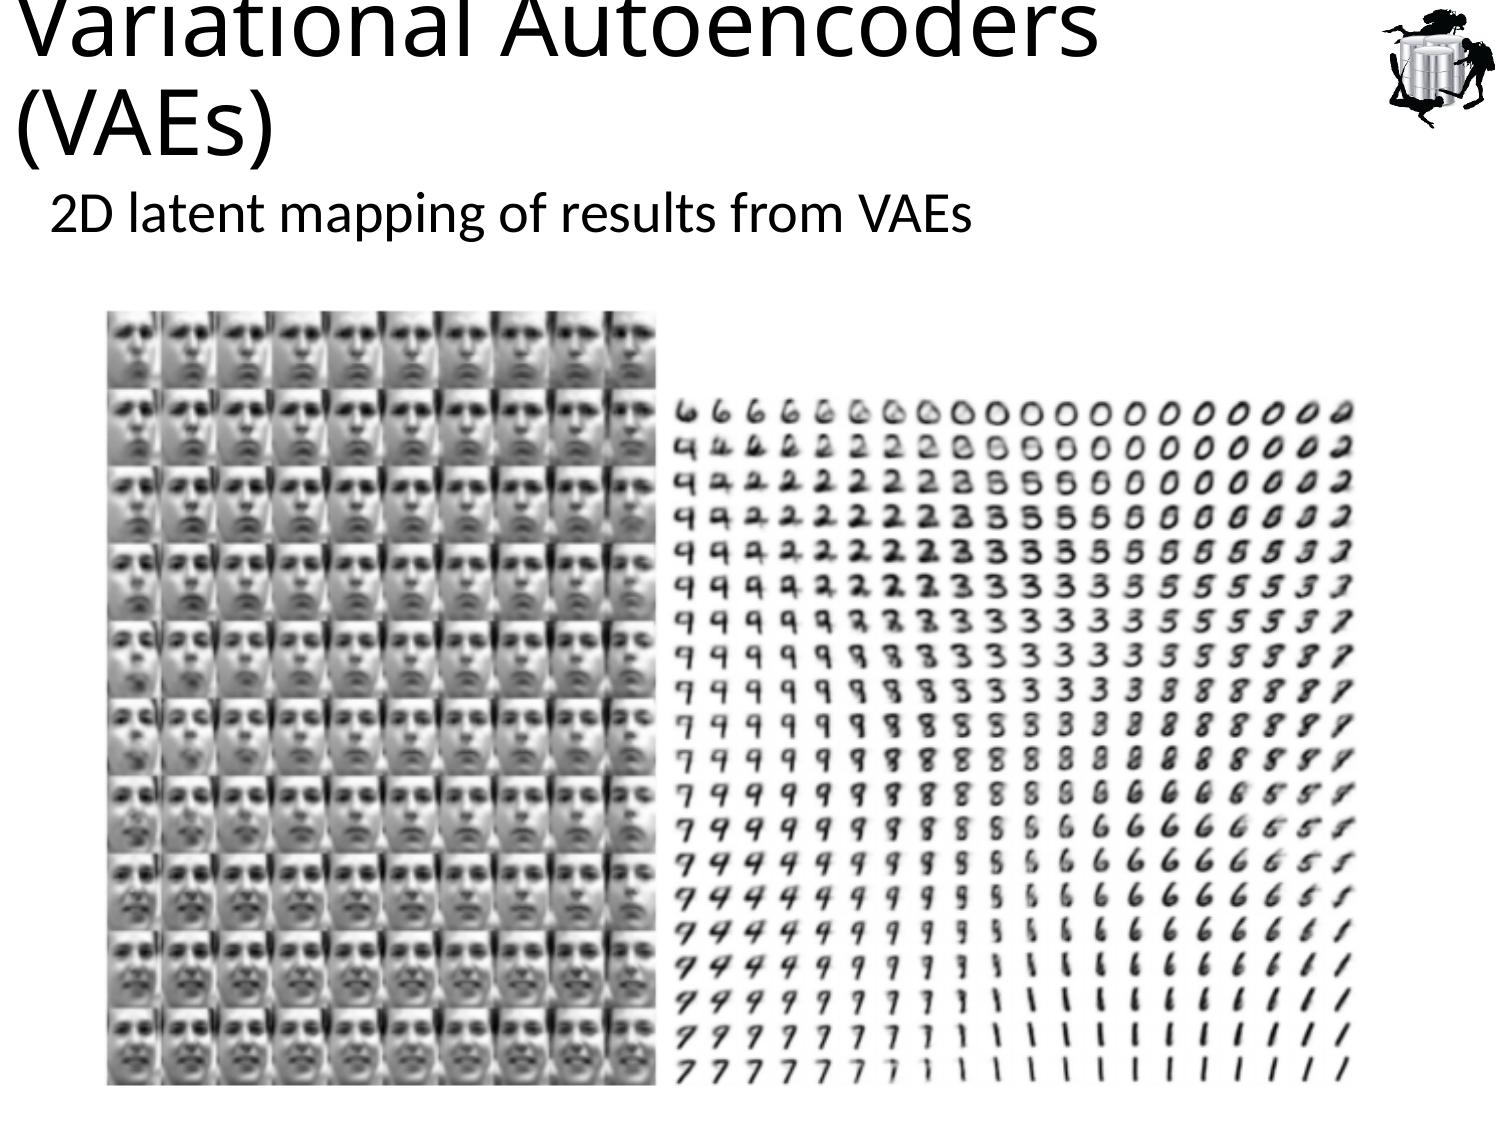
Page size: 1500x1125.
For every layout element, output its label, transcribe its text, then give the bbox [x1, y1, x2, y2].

list 2D latent mapping of results from VAEs [34, 174, 1482, 1014]
picture [74, 249, 1377, 1088]
title Variational Autoencoders (VAEs) [0, 11, 1377, 143]
picture [1376, 5, 1498, 131]
